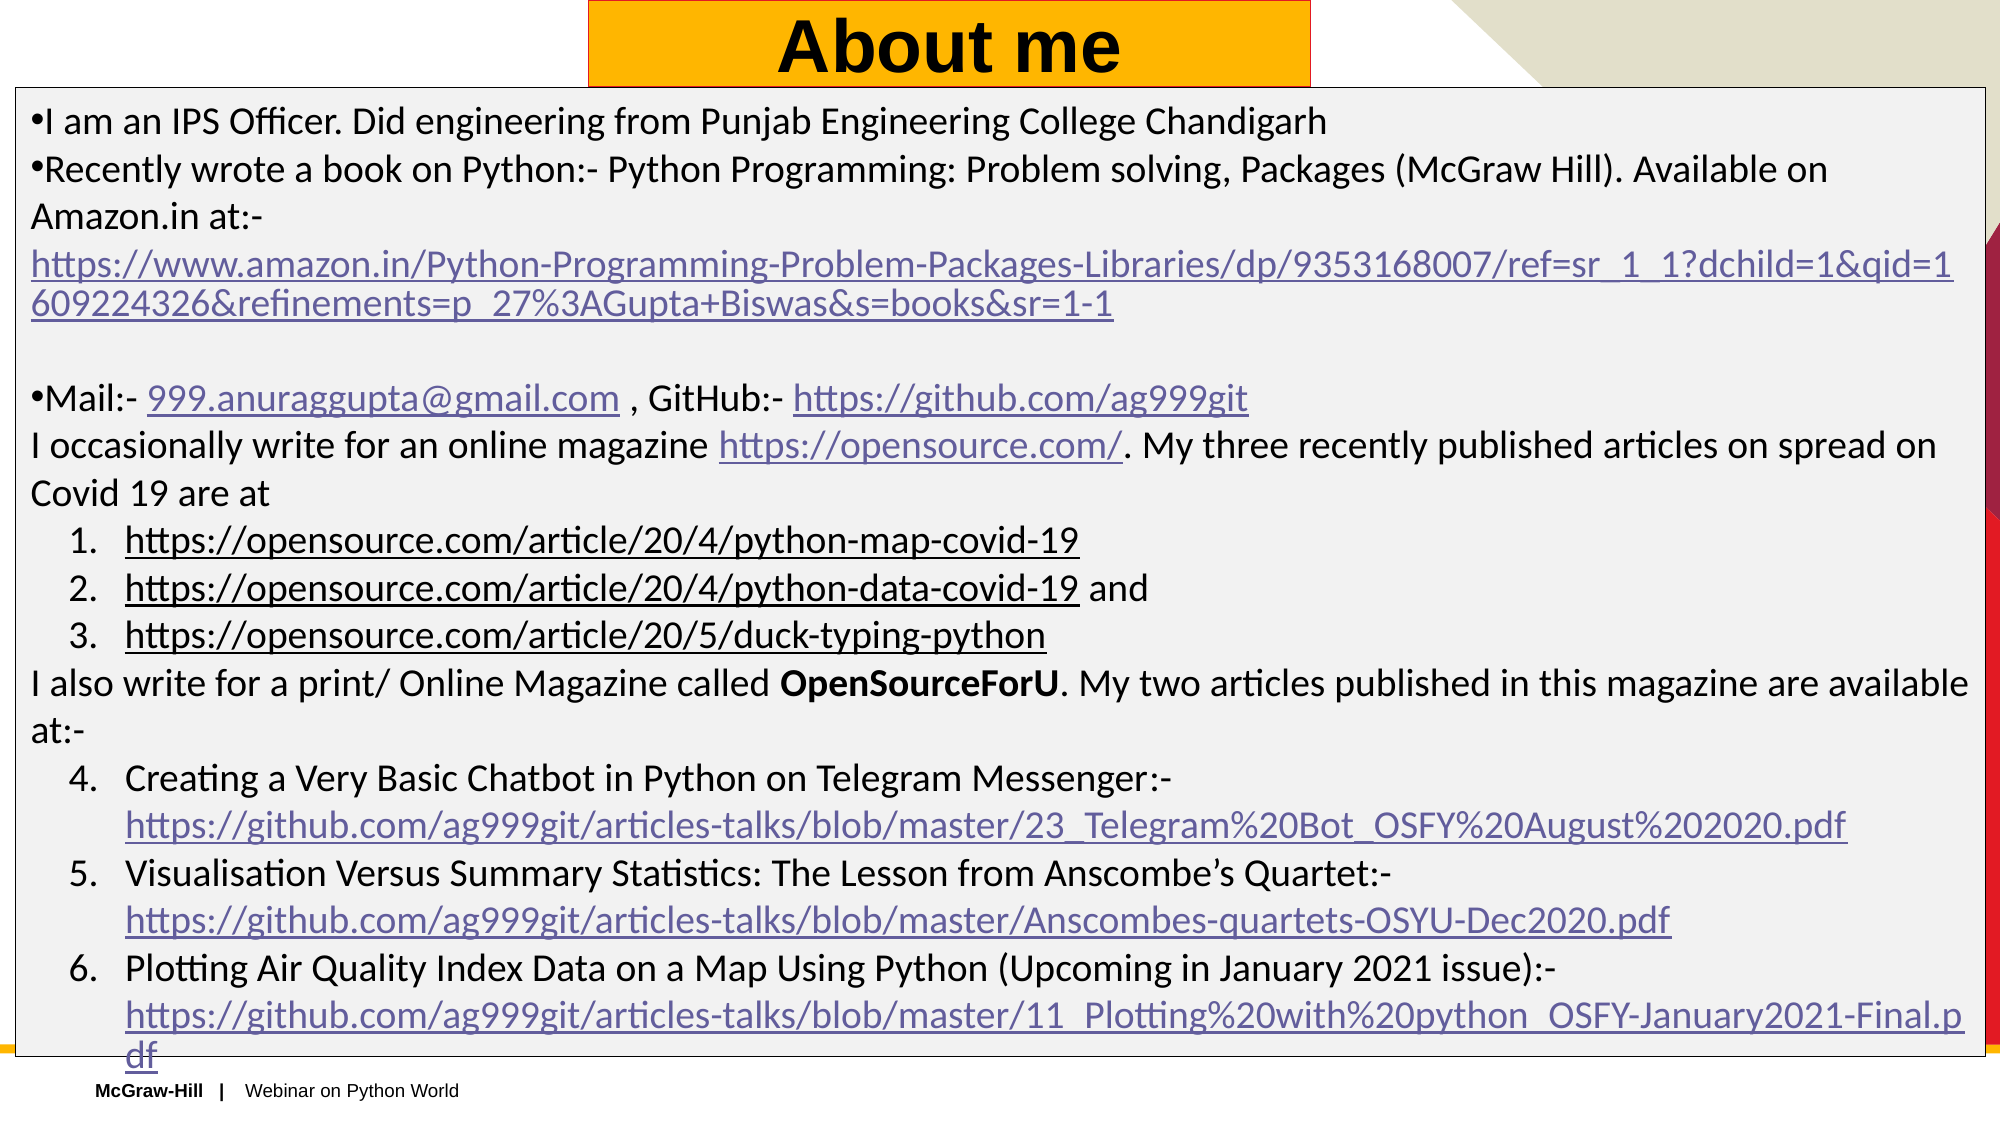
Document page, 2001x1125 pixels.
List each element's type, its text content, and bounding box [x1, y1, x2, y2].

title About me [588, 0, 1311, 87]
footer Webinar on Python World [230, 1071, 1431, 1109]
list I am an IPS Officer. Did engineering from Punjab Engineering College Chandigarh Recently wrote a book on Python:- Python Programming: Problem solving, Packages (McGraw Hill). Available on Amazon.in at:- https://www.amazon.in/Python-Programming-Problem-Packages-Libraries/dp/9353168007/ref=sr_1_1?dchild=1&qid=1609224326&refinements=p_27%3AGupta+Biswas&s=books&sr=1-1 Mail:- 999.anuraggupta@gmail.com , GitHub:- https://github.com/ag999git I occasionally write for an online magazine https://opensource.com/. My three recently published articles on spread on Covid 19 are at https://opensource.com/article/20/4/python-map-covid-19 https://opensource.com/article/20/4/python-data-covid-19 and https://opensource.com/article/20/5/duck-typing-python I also write for a print/ Online Magazine called OpenSourceForU. My two articles published in this magazine are available at:- Creating a Very Basic Chatbot in Python on Telegram Messenger:- https://github.com/ag999git/articles-talks/blob/master/23_Telegram%20Bot_OSFY%20August%202020.pdf Visualisation Versus Summary Statistics: The Lesson from Anscombe’s Quartet:- https://github.com/ag999git/articles-talks/blob/master/Anscombes-quartets-OSYU-Dec2020.pdf Plotting Air Quality Index Data on a Map Using Python (Upcoming in January 2021 issue):- https://github.com/ag999git/articles-talks/blob/master/11_Plotting%20with%20python_OSFY-January2021-Final.pdf [15, 87, 1986, 1057]
